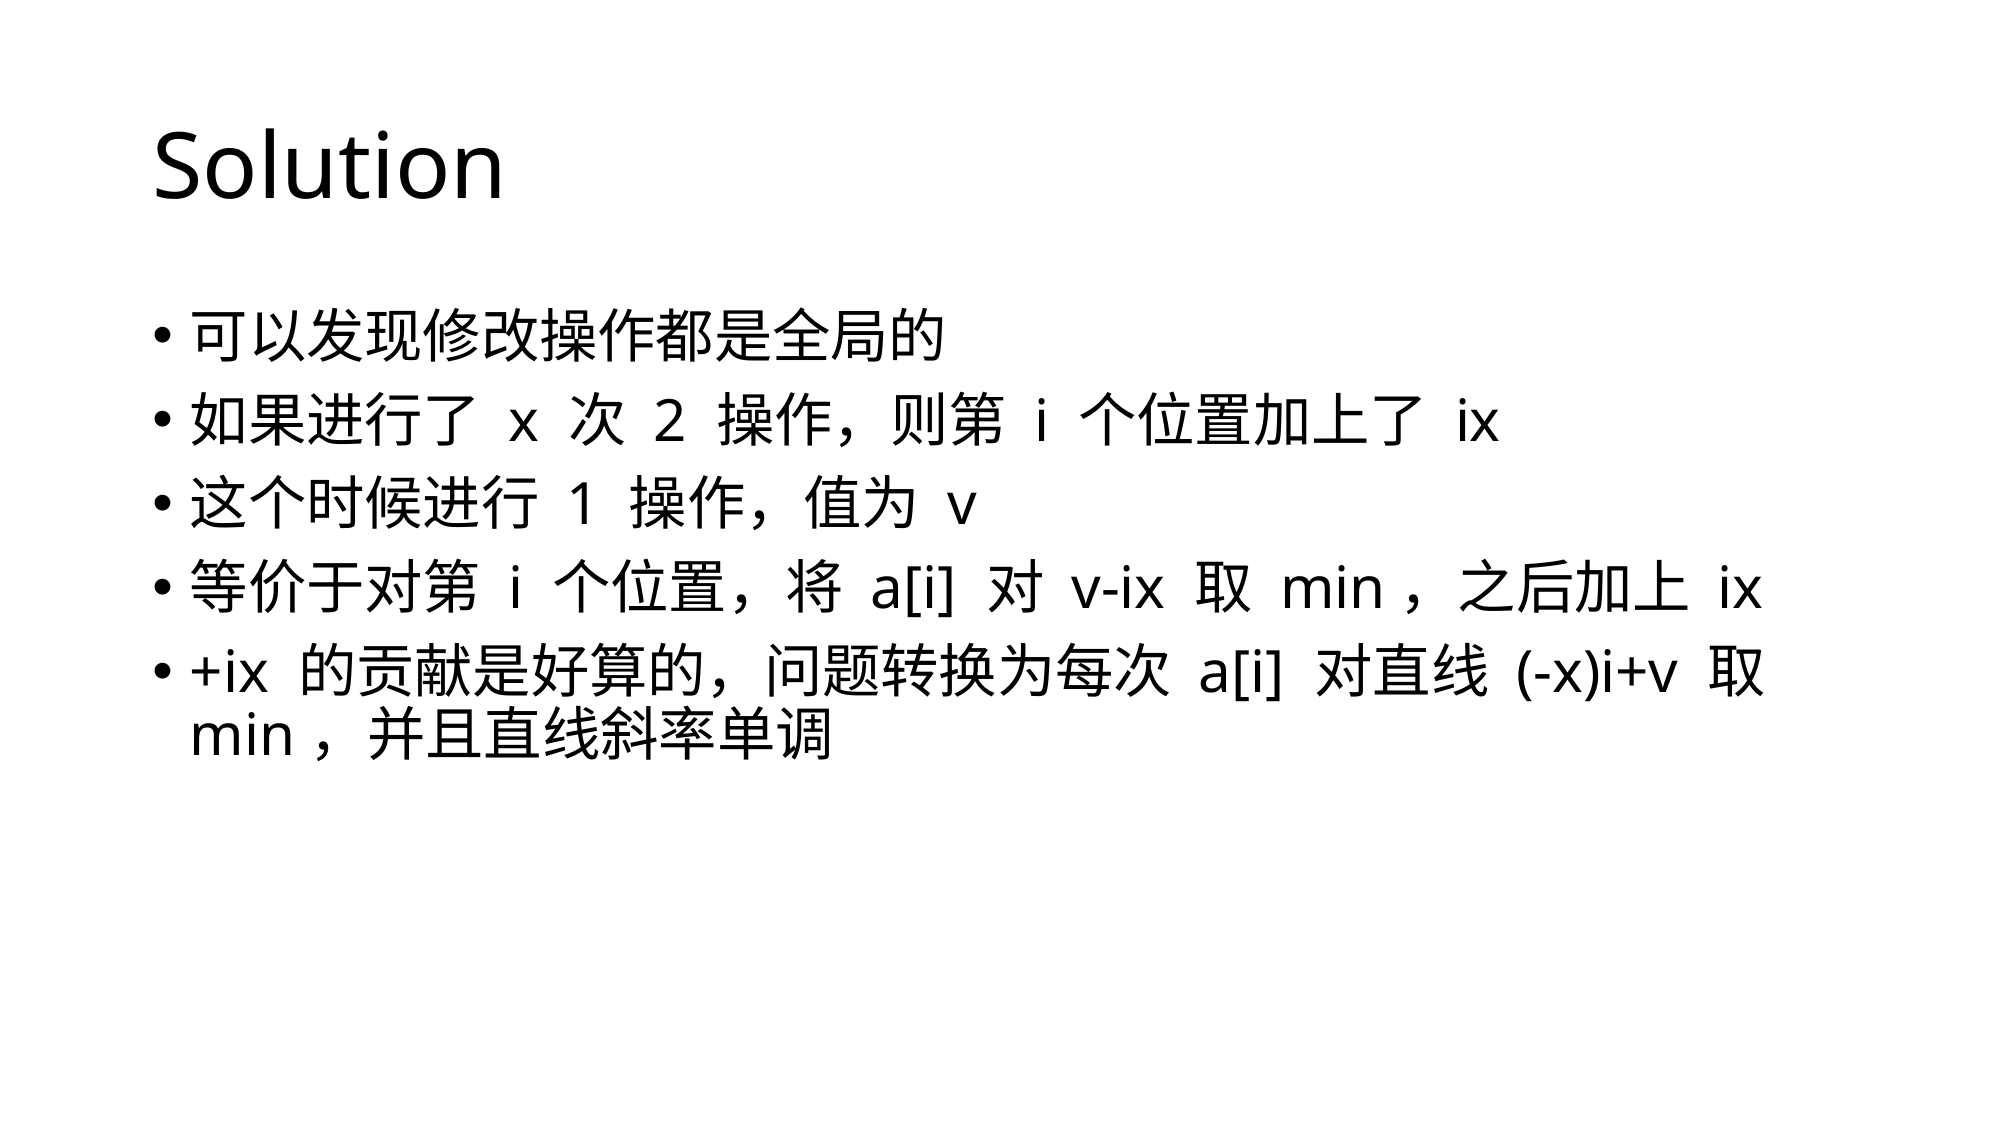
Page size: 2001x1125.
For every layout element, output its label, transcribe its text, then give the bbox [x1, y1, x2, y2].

list 可以发现修改操作都是全局的 如果进行了 x 次 2 操作，则第 i 个位置加上了 ix 这个时候进行 1 操作，值为 v 等价于对第 i 个位置，将 a[i] 对 v-ix 取 min，之后加上 ix +ix 的贡献是好算的，问题转换为每次 a[i] 对直线 (-x)i+v 取 min，并且直线斜率单调 [137, 299, 1863, 1014]
title Solution [137, 59, 1863, 278]
